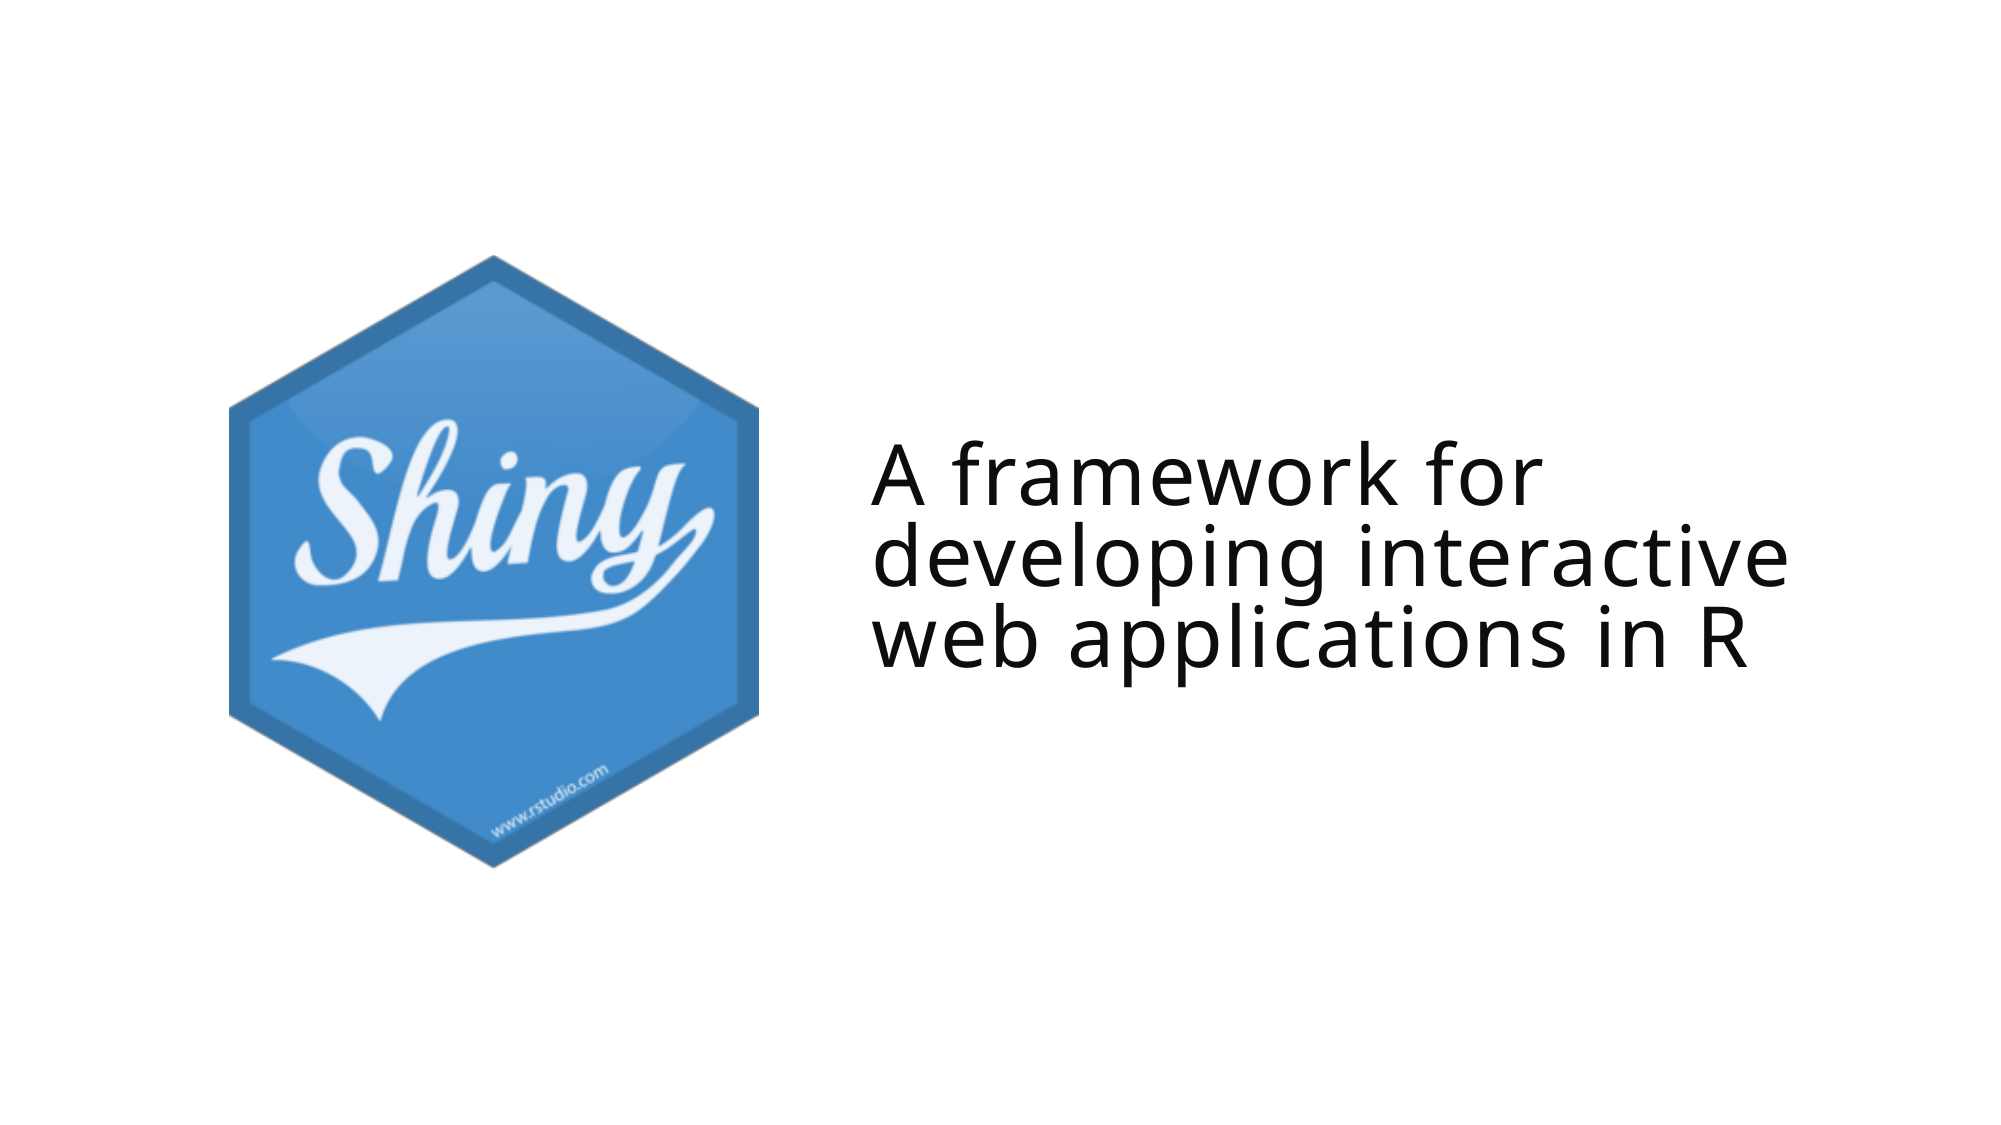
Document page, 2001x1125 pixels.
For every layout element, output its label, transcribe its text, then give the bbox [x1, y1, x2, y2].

title A framework for developing interactive web applications in R [856, 403, 1864, 722]
picture [228, 255, 760, 870]
